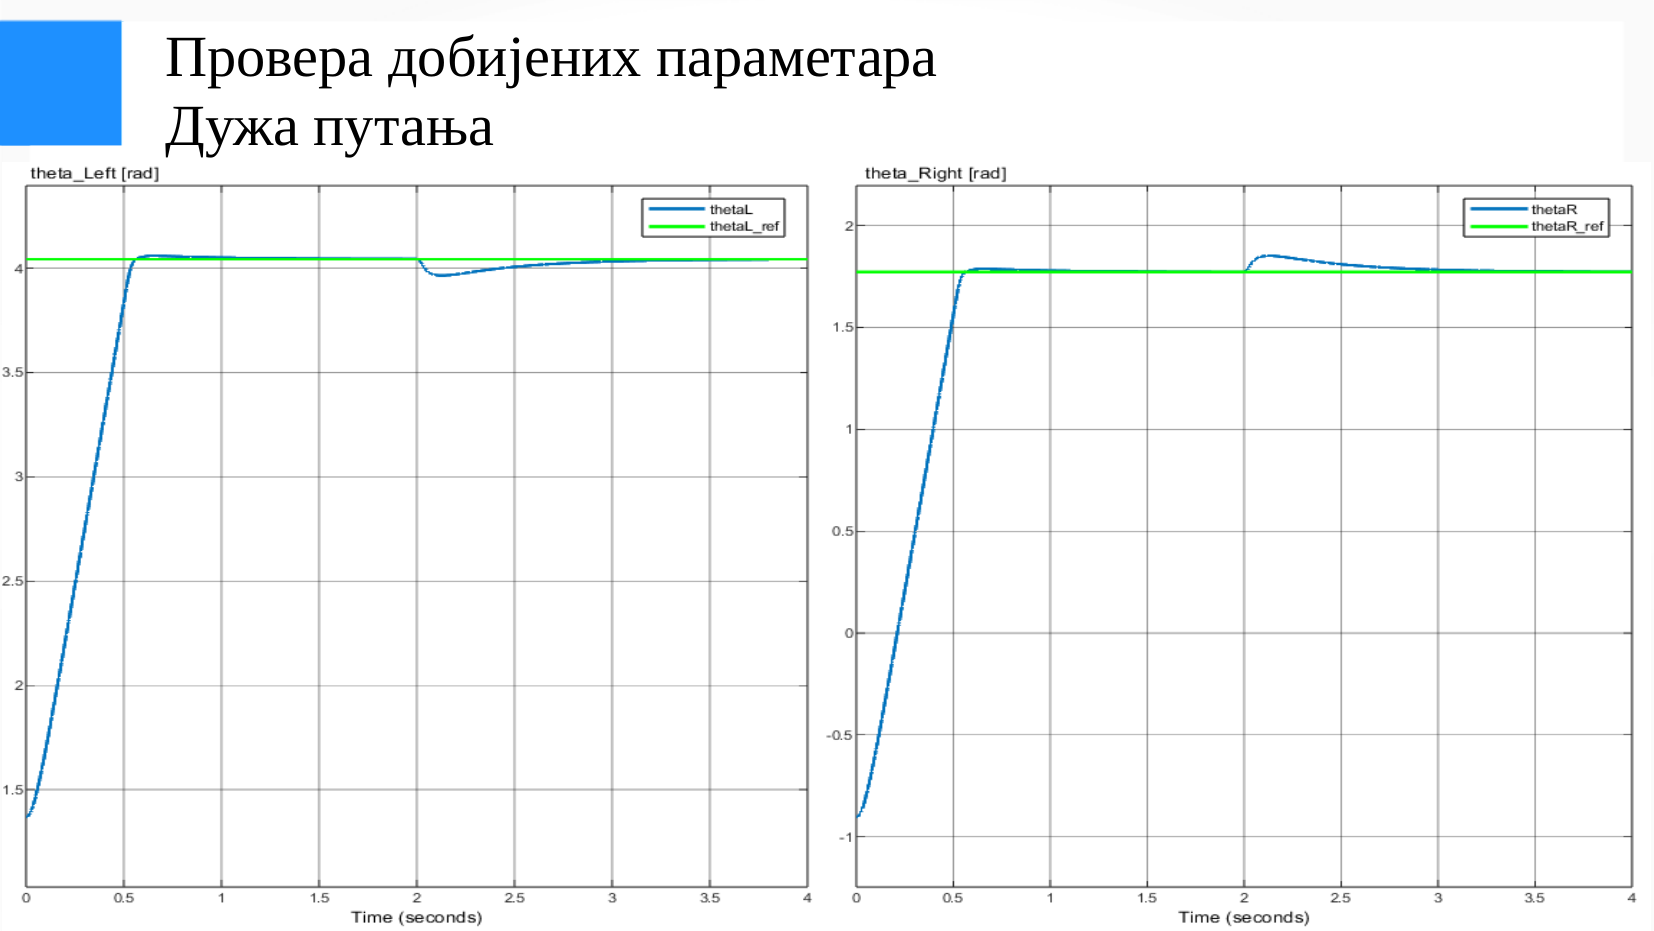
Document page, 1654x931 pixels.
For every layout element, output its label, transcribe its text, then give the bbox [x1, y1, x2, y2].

picture [0, 0, 1654, 931]
title Провера добијених параметара Дужа путања [165, 10, 975, 162]
